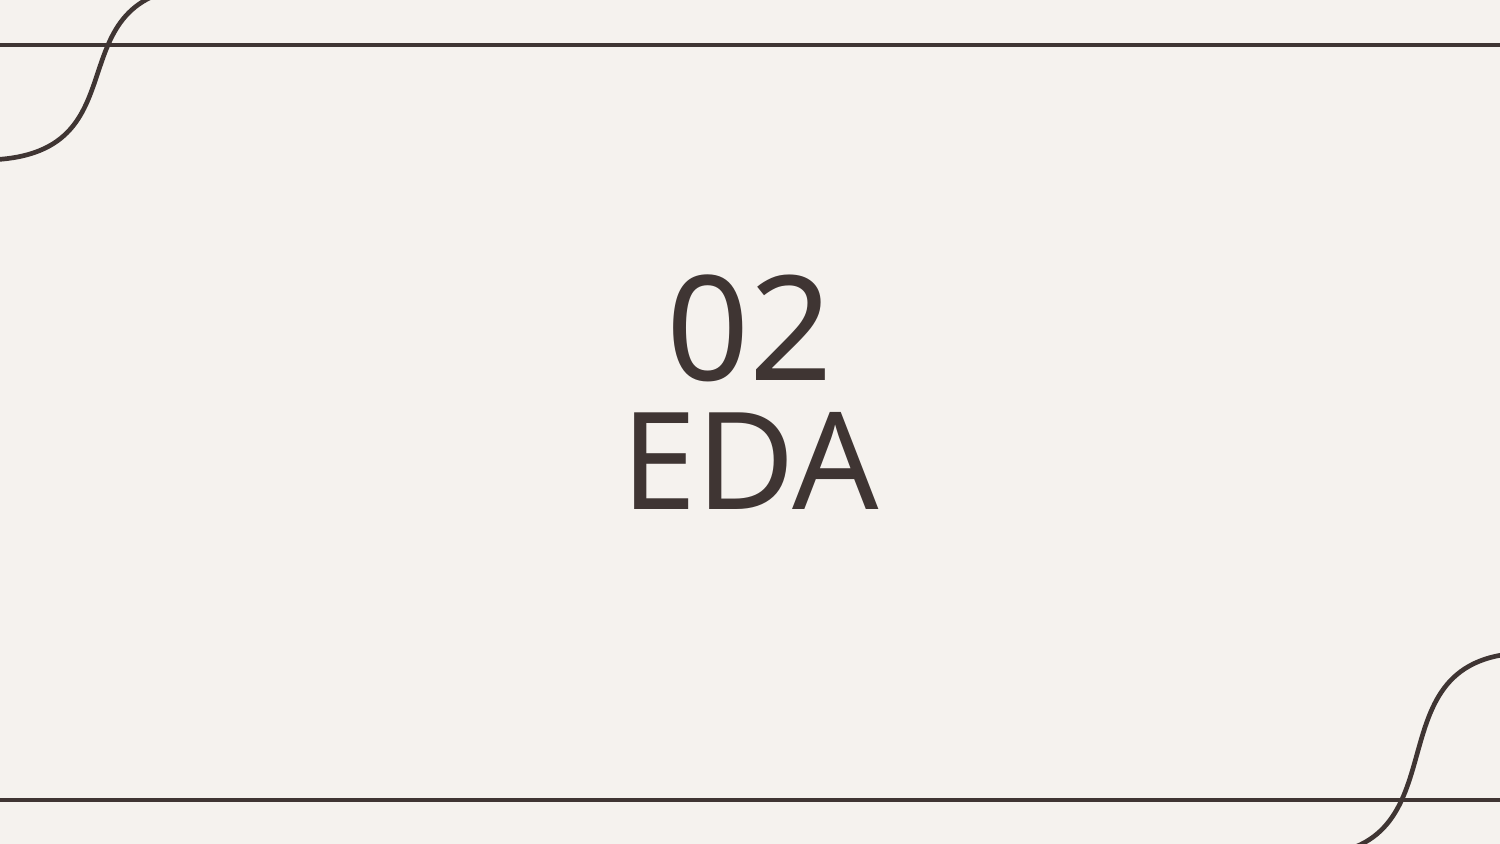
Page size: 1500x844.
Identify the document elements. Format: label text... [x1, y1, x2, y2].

title 02 [614, 219, 886, 381]
title EDA [445, 388, 1055, 523]
